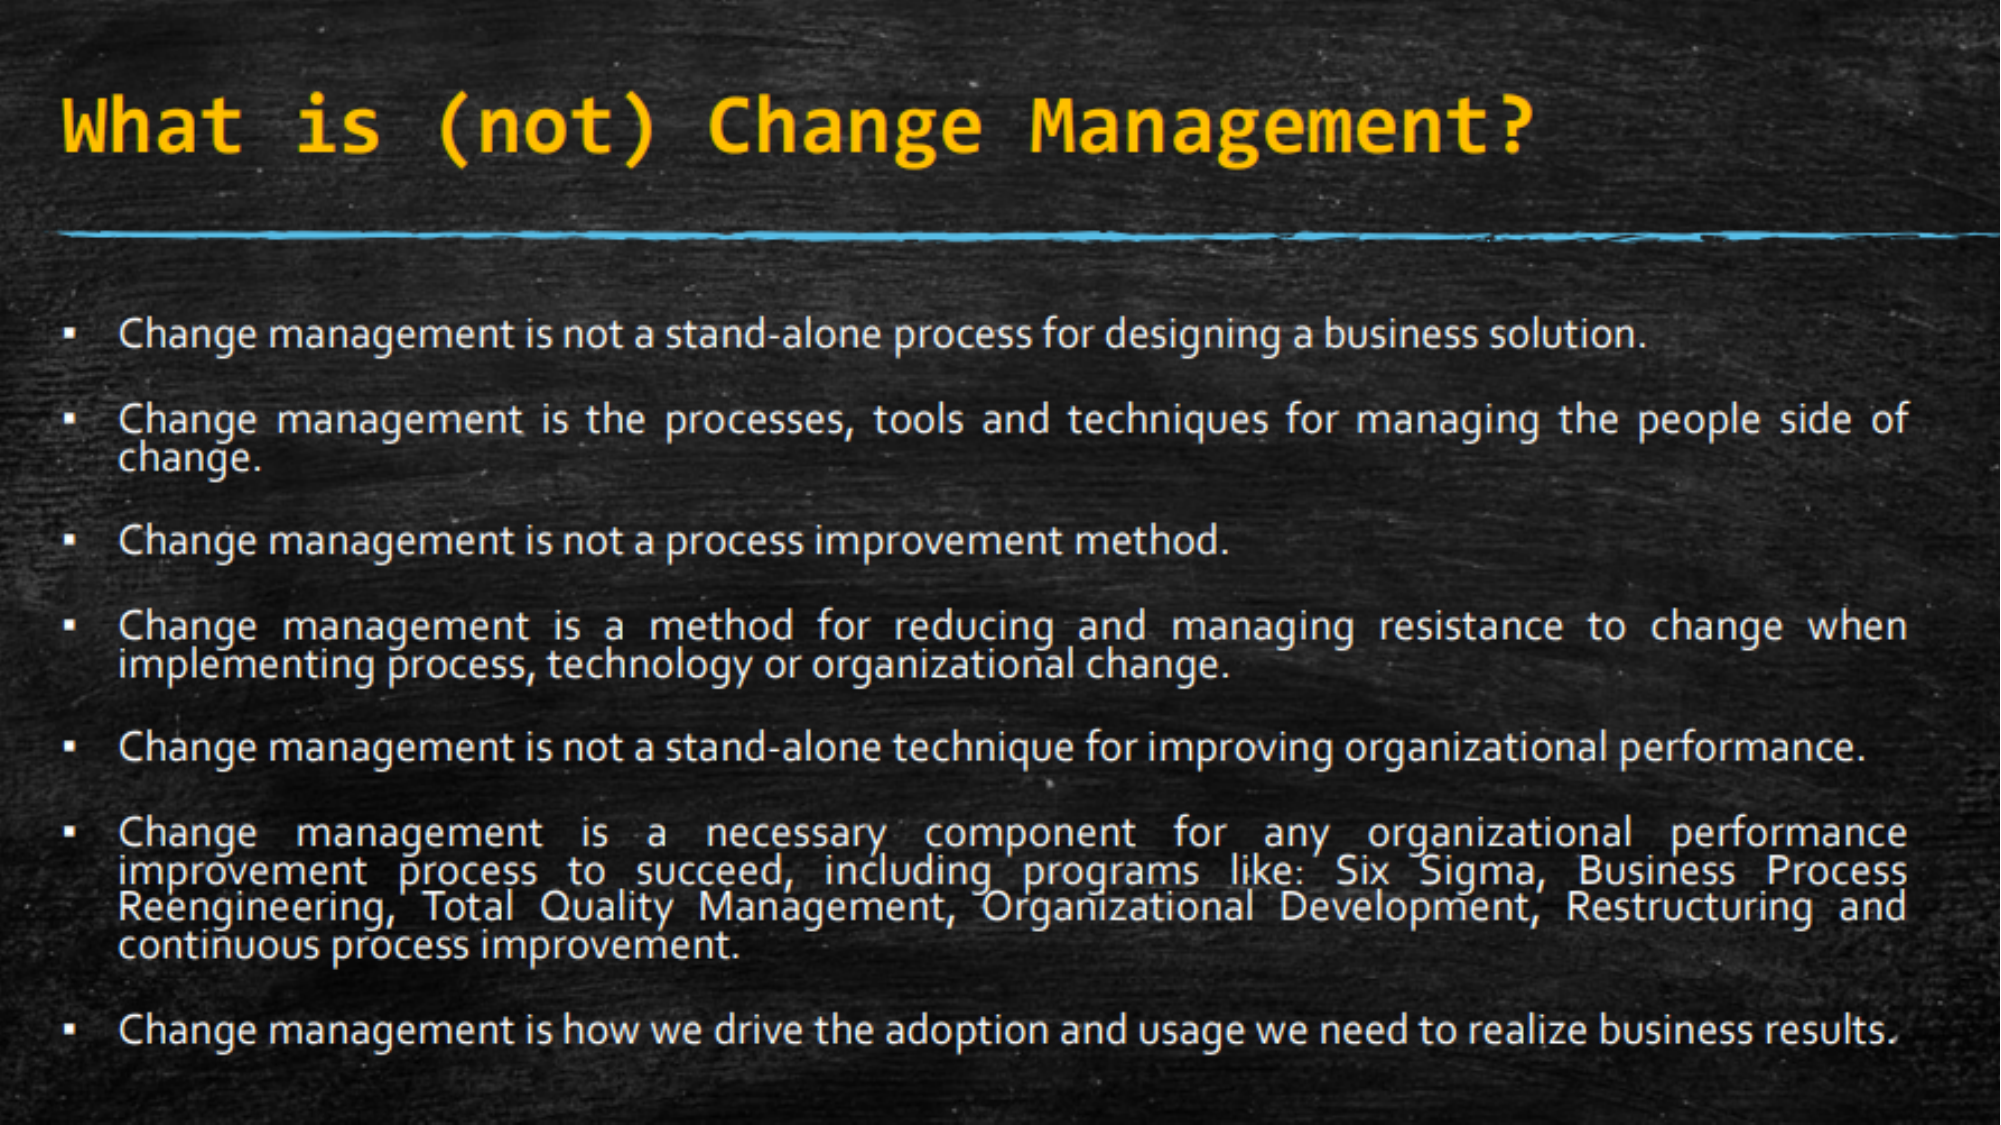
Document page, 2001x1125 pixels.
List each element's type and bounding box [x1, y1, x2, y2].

list [0, 0, 2000, 1125]
